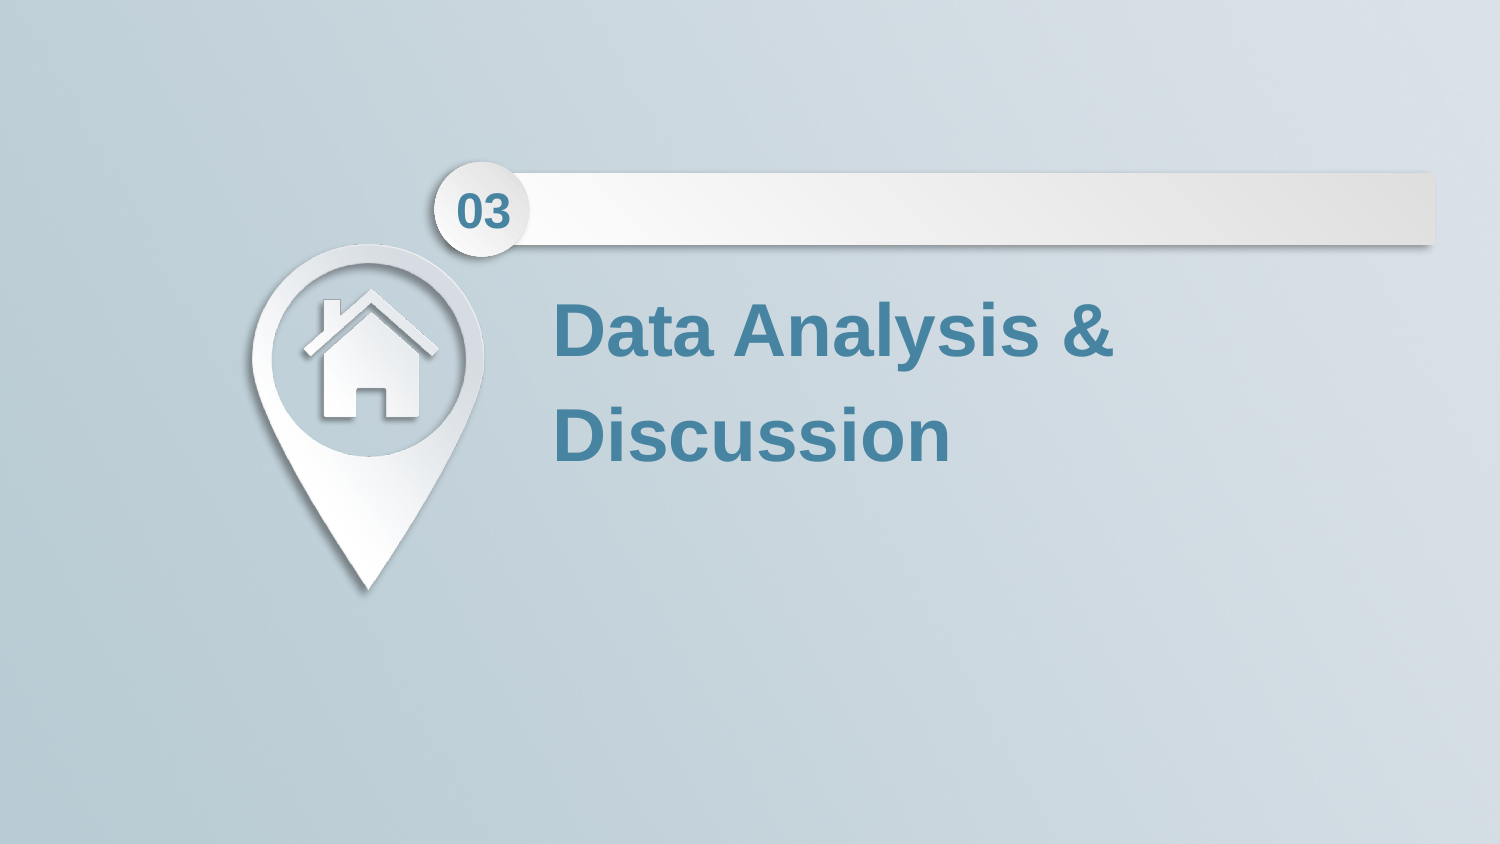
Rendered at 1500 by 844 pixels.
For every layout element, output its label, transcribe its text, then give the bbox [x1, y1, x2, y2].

text_box [450, 159, 514, 171]
text_box [432, 186, 438, 232]
list Data Analysis & Discussion [537, 312, 1500, 446]
text_box 03 [438, 171, 530, 247]
text_box [530, 172, 1437, 247]
picture [0, 0, 1500, 844]
text_box [450, 247, 514, 259]
